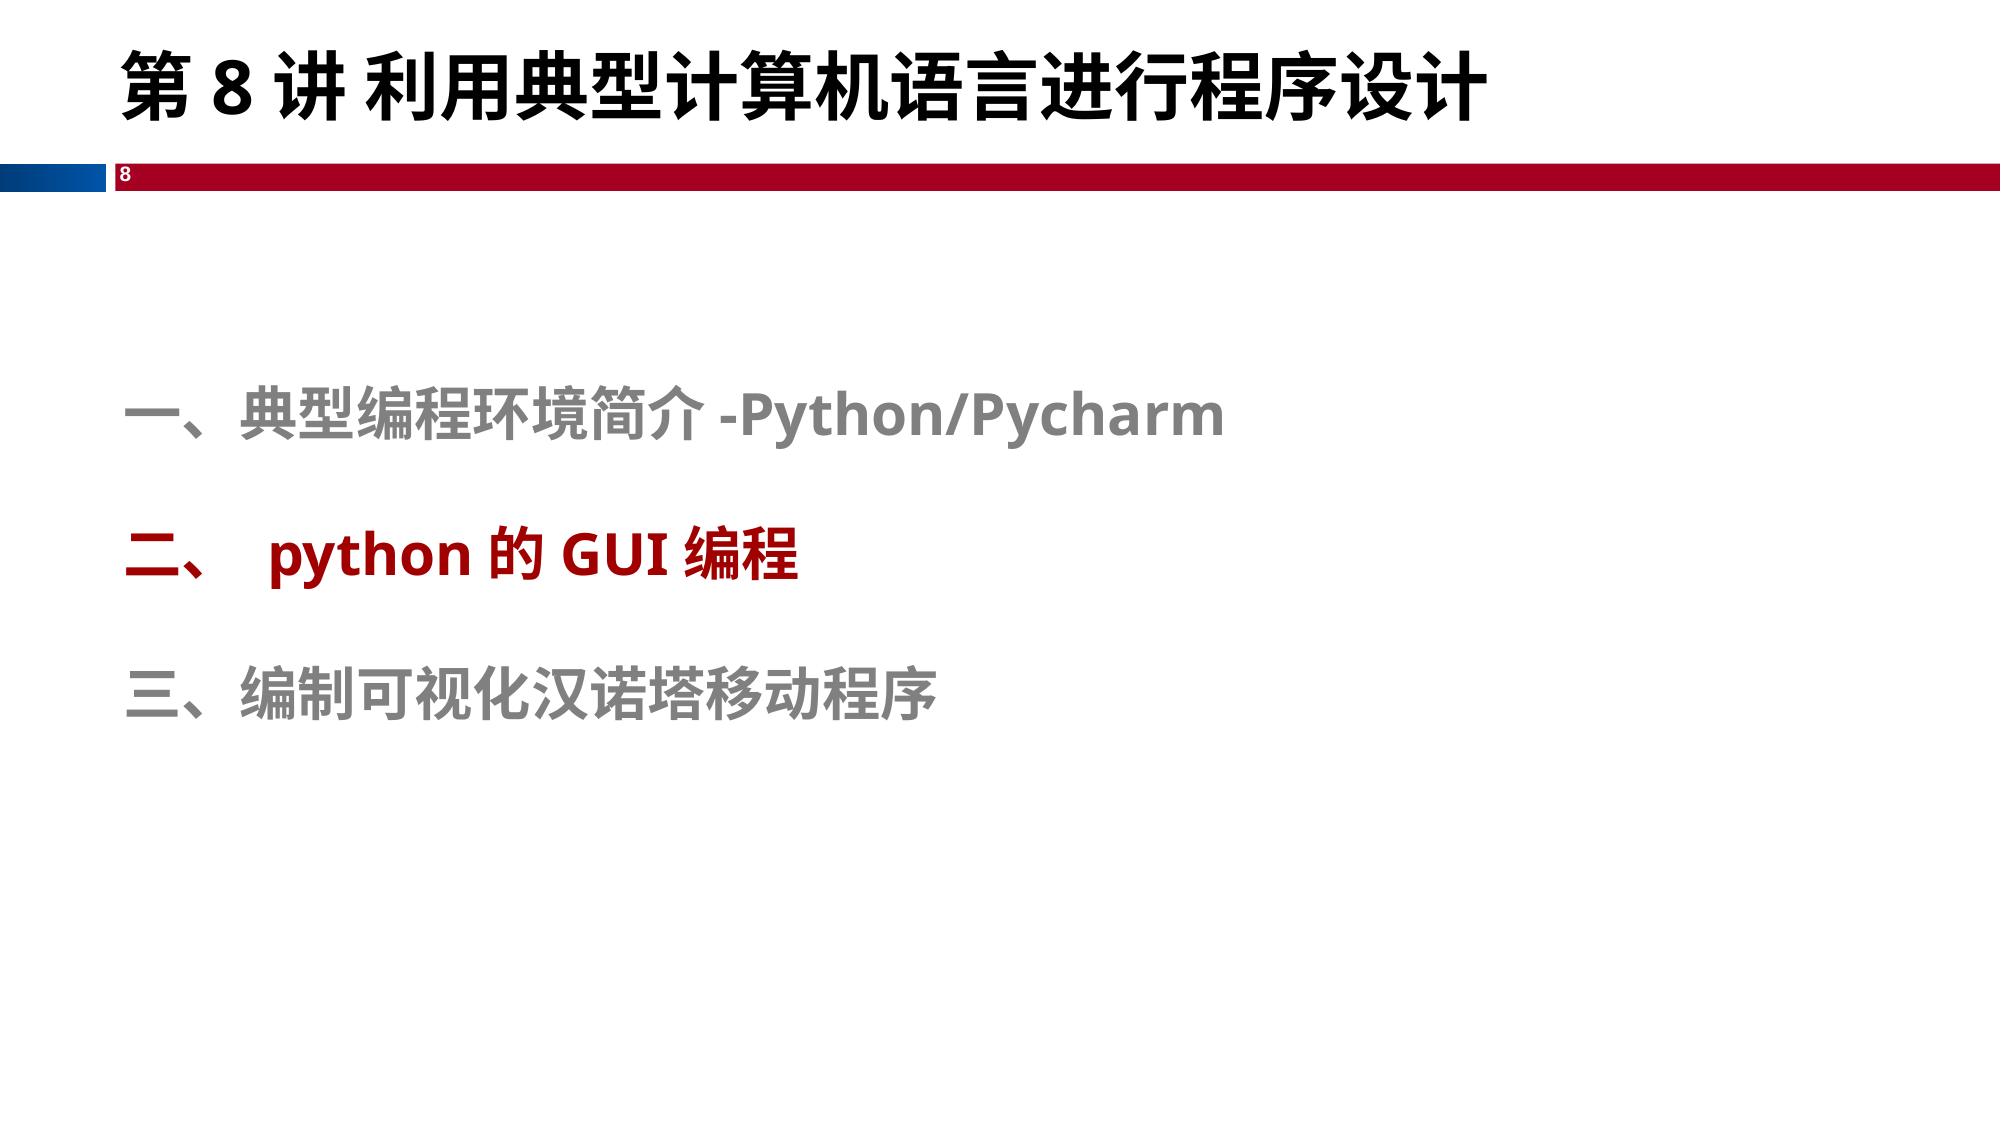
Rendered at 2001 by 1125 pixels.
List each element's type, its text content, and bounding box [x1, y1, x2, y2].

text_box 一、典型编程环境简介-Python/Pycharm 二、 python的GUI编程 三、编制可视化汉诺塔移动程序 [108, 299, 1242, 735]
title 第8讲 利用典型计算机语言进行程序设计 [104, 31, 1921, 140]
